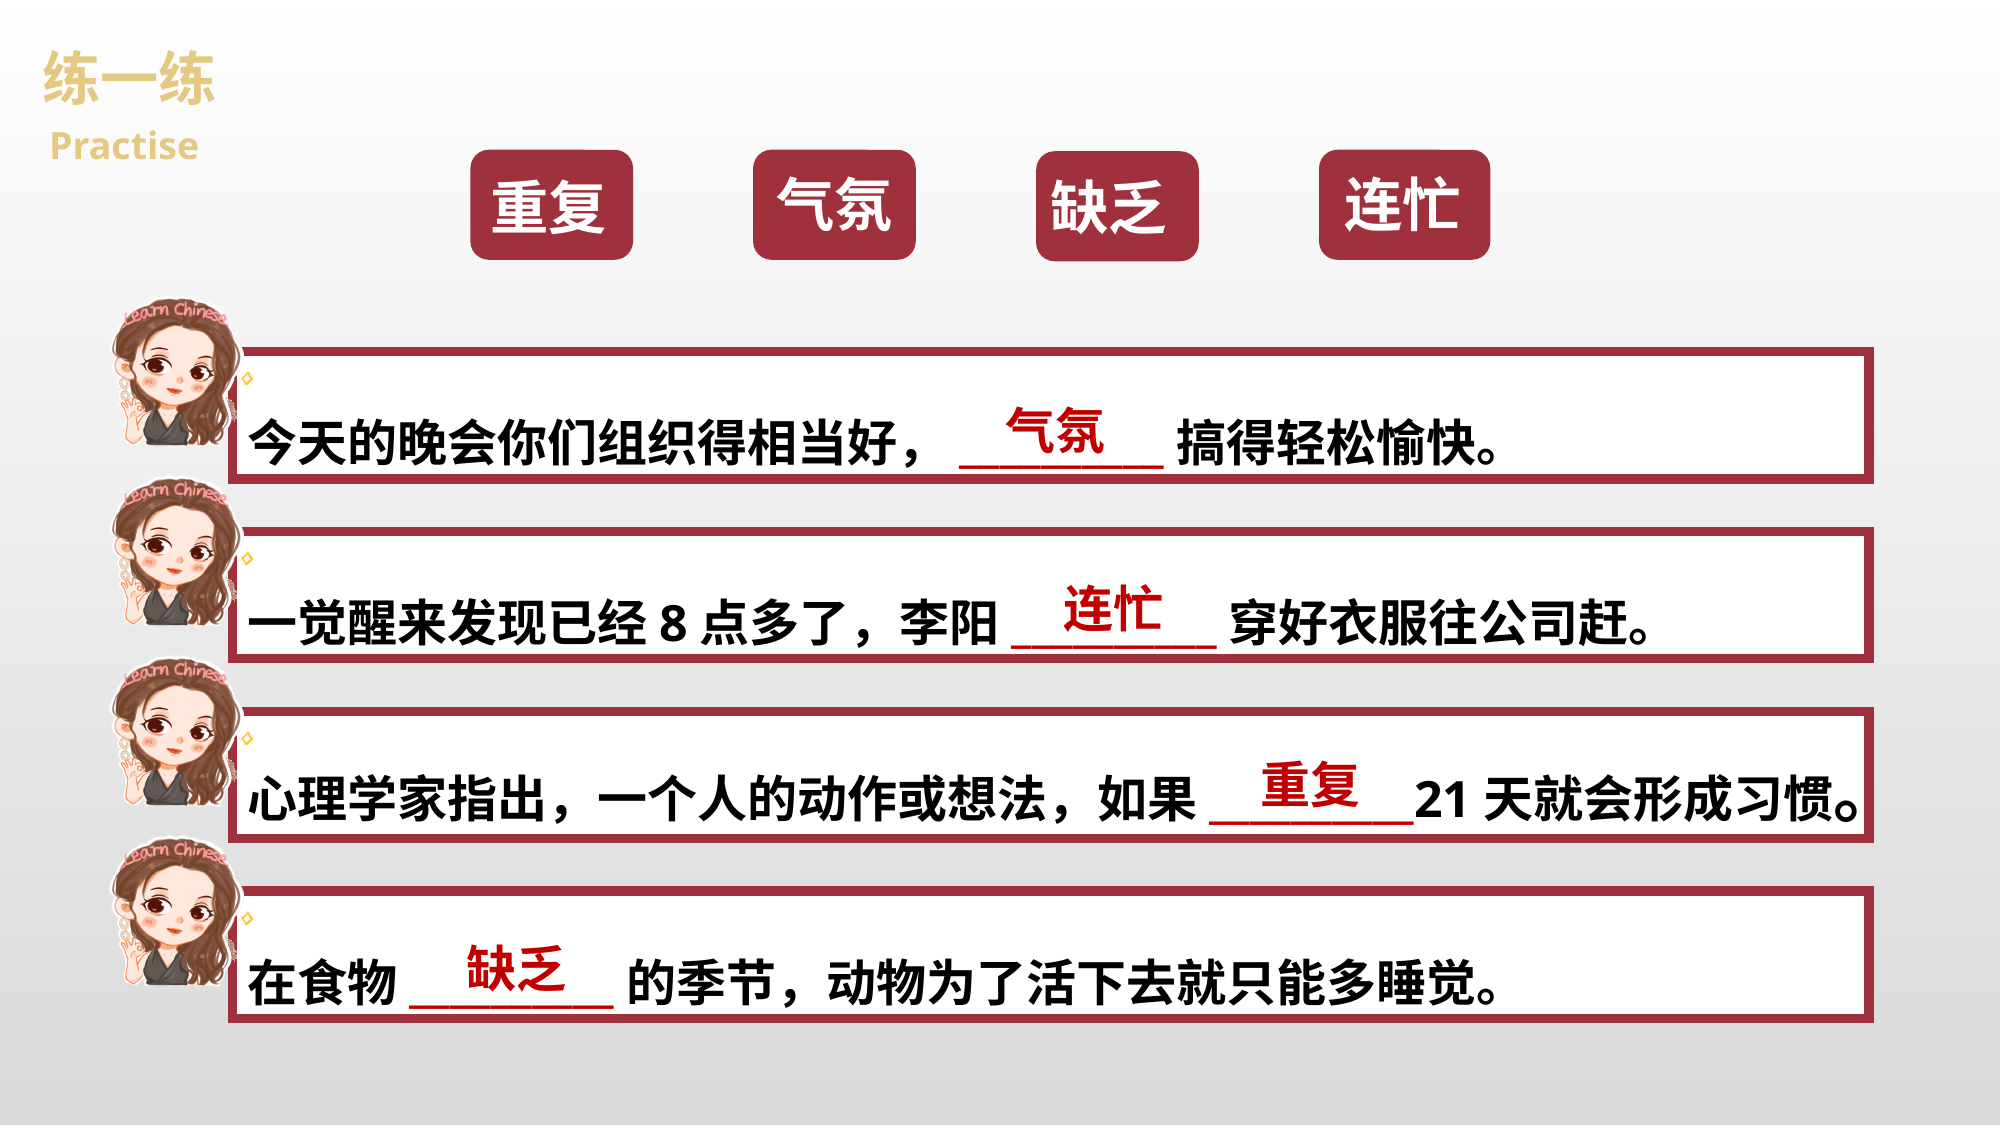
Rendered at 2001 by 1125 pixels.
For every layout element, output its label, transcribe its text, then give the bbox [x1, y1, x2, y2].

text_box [753, 149, 917, 260]
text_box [1036, 149, 1200, 266]
text_box 缺乏 [1028, 163, 1036, 249]
text_box 练一练 [27, 35, 233, 120]
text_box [56, 479, 1870, 659]
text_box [56, 815, 1870, 1019]
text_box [1319, 149, 1491, 260]
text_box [466, 149, 634, 260]
text_box Practise [34, 115, 215, 175]
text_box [56, 275, 1870, 479]
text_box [56, 659, 1870, 815]
